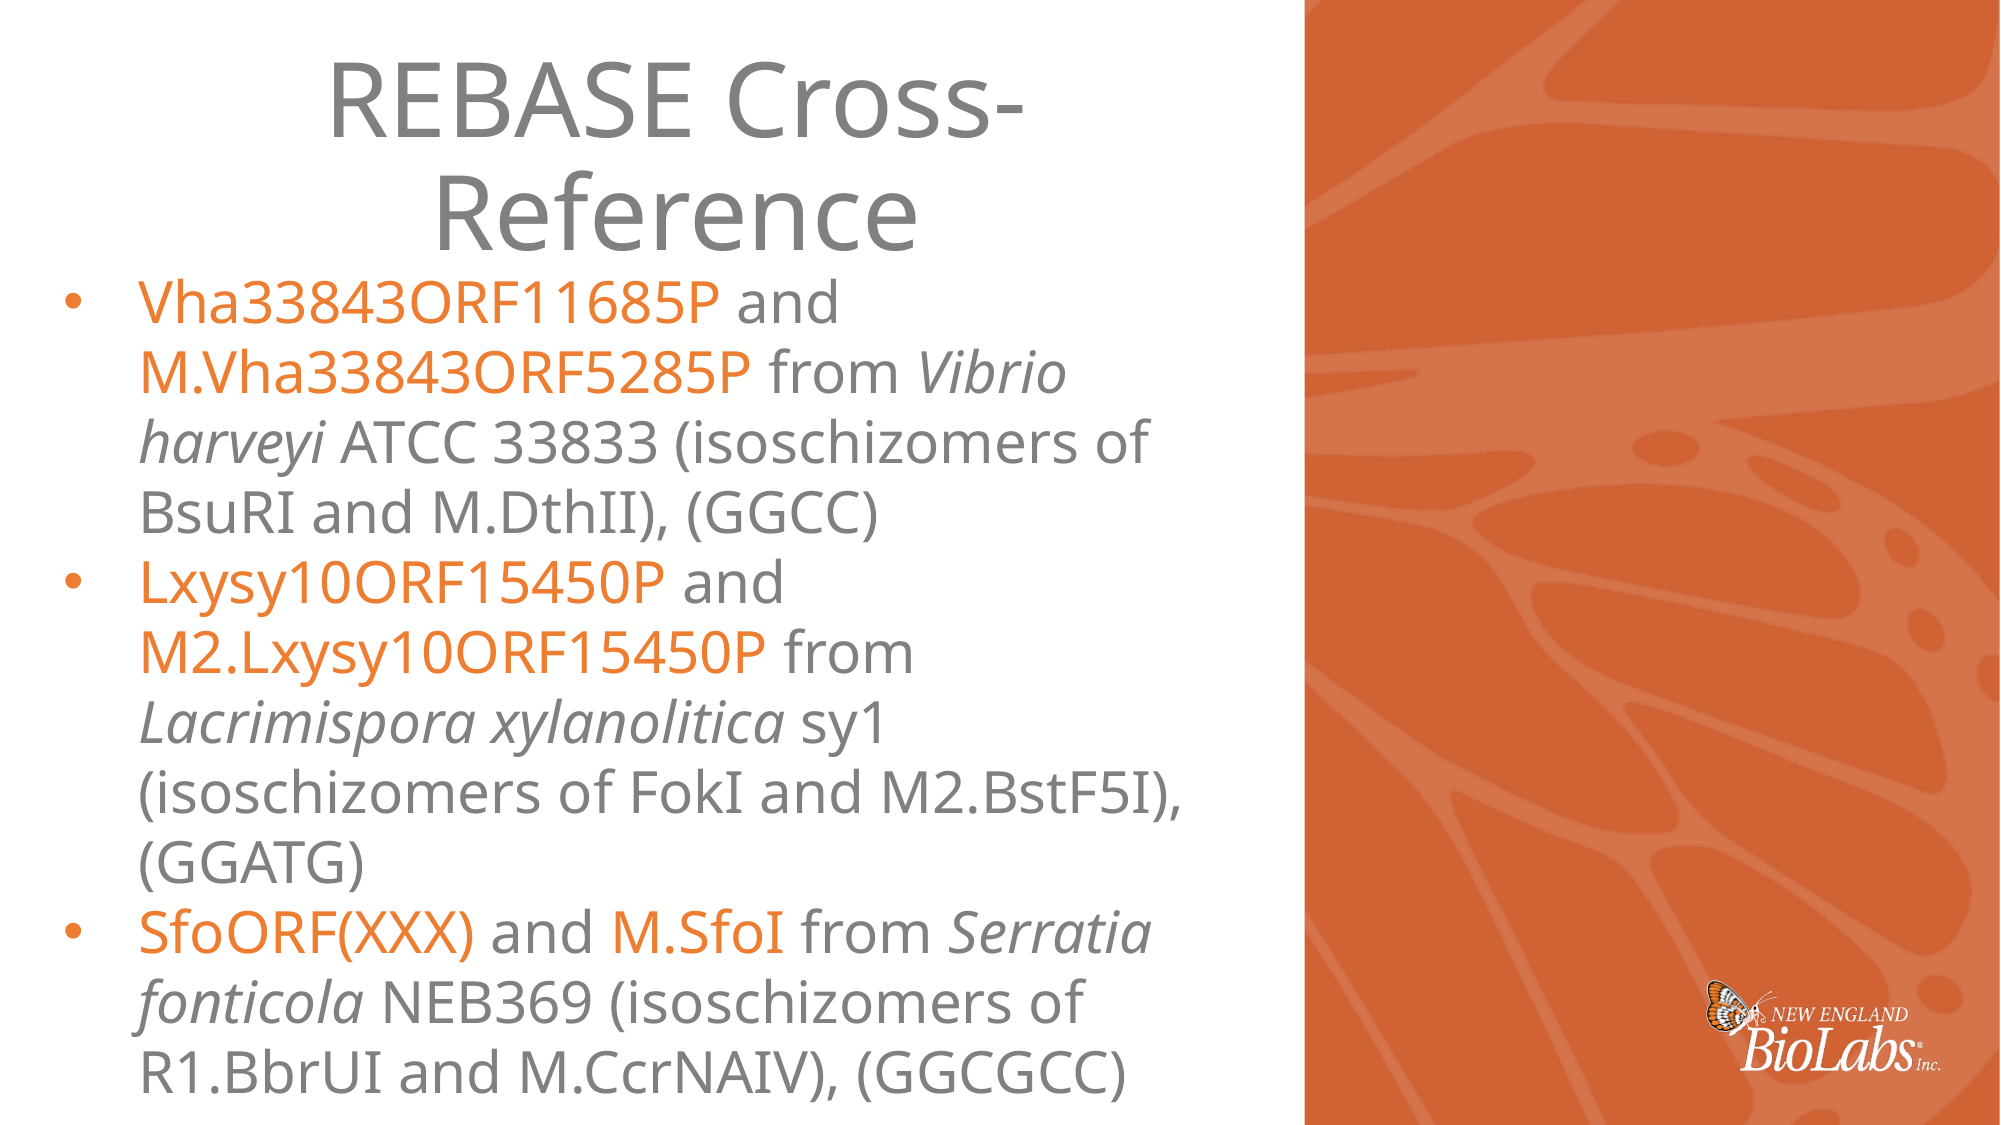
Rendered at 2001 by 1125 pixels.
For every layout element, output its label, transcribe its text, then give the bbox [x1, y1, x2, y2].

picture [1703, 978, 1943, 1074]
text_box REBASE Cross-Reference [99, 63, 1252, 258]
text_box Vha33843ORF11685P and M.Vha33843ORF5285P from Vibrio harveyi ATCC 33833 (isoschizomers of BsuRI and M.DthII), (GGCC) Lxysy10ORF15450P and M2.Lxysy10ORF15450P from Lacrimispora xylanolitica sy1 (isoschizomers of FokI and M2.BstF5I), (GGATG) SfoORF(XXX) and M.SfoI from Serratia fonticola NEB369 (isoschizomers of R1.BbrUI and M.CcrNAIV), (GGCGCC) [48, 257, 1266, 1113]
